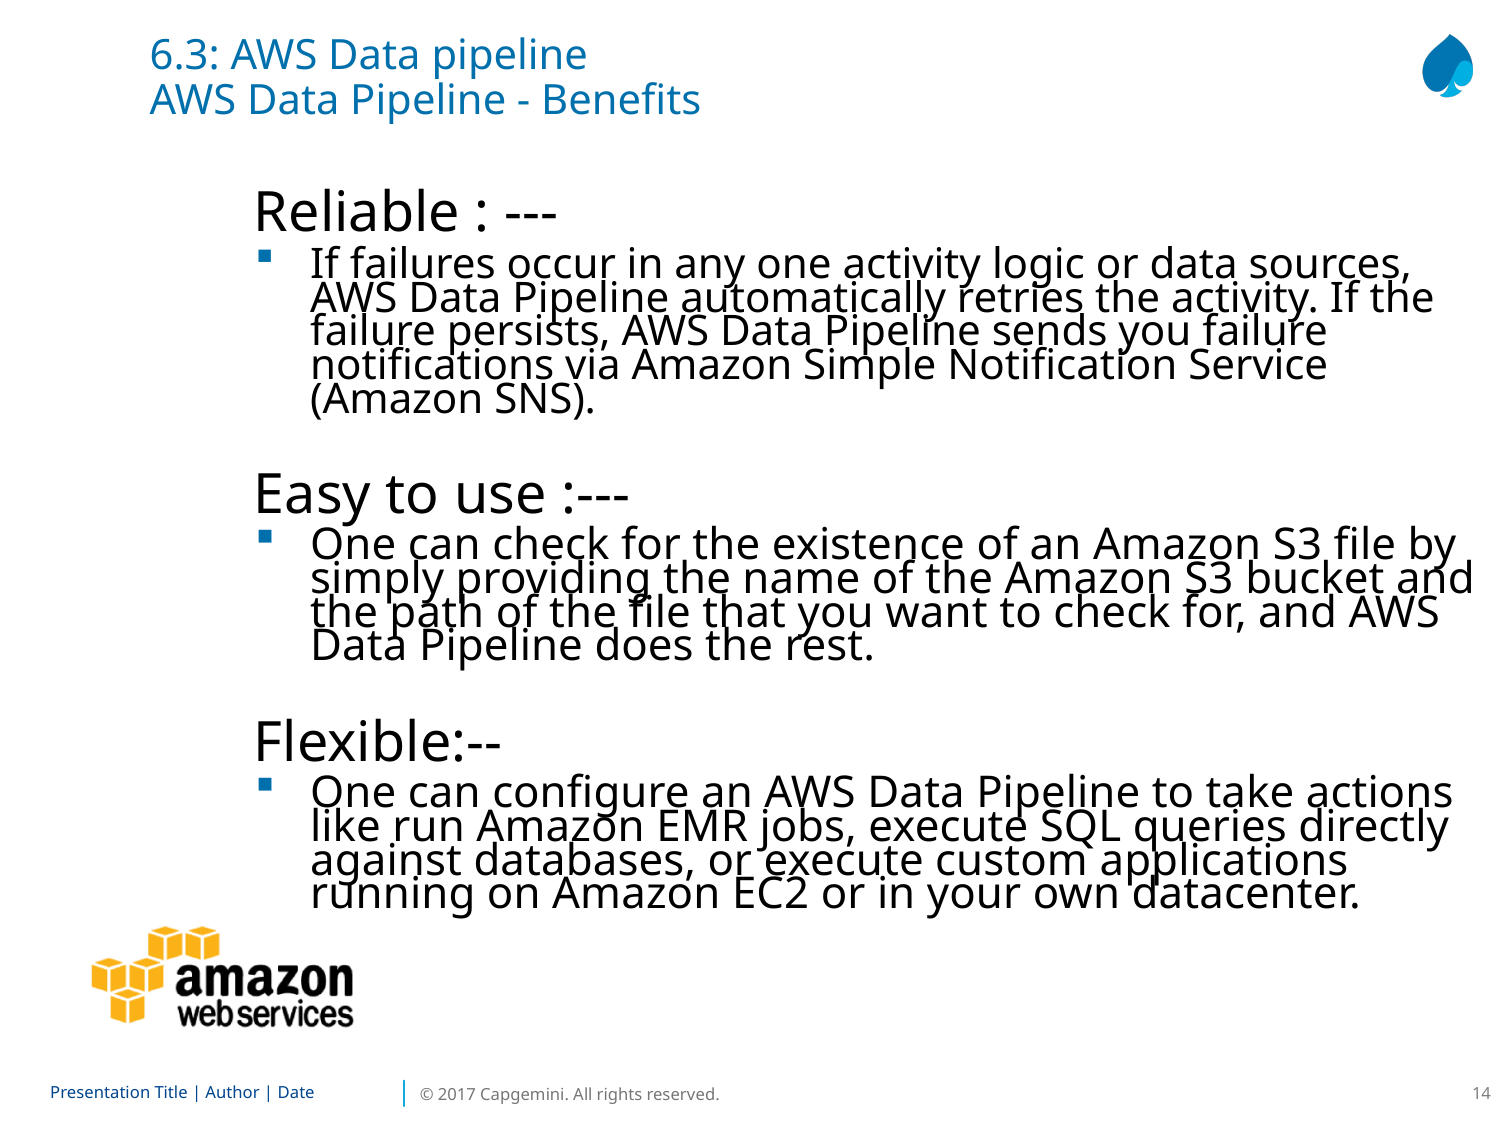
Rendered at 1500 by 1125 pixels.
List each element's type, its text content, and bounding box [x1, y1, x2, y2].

list Reliable : --- If failures occur in any one activity logic or data sources, AWS Data Pipeline automatically retries the activity. If the failure persists, AWS Data Pipeline sends you failure notifications via Amazon Simple Notification Service (Amazon SNS). Easy to use :--- One can check for the existence of an Amazon S3 file by simply providing the name of the Amazon S3 bucket and the path of the file that you want to check for, and AWS Data Pipeline does the rest. Flexible:-- One can configure an AWS Data Pipeline to take actions like run Amazon EMR jobs, execute SQL queries directly against databases, or execute custom applications running on Amazon EC2 or in your own datacenter. [253, 205, 1500, 922]
title 6.3: AWS Data pipeline AWS Data Pipeline - Benefits [135, 0, 1486, 178]
picture [78, 921, 368, 1038]
